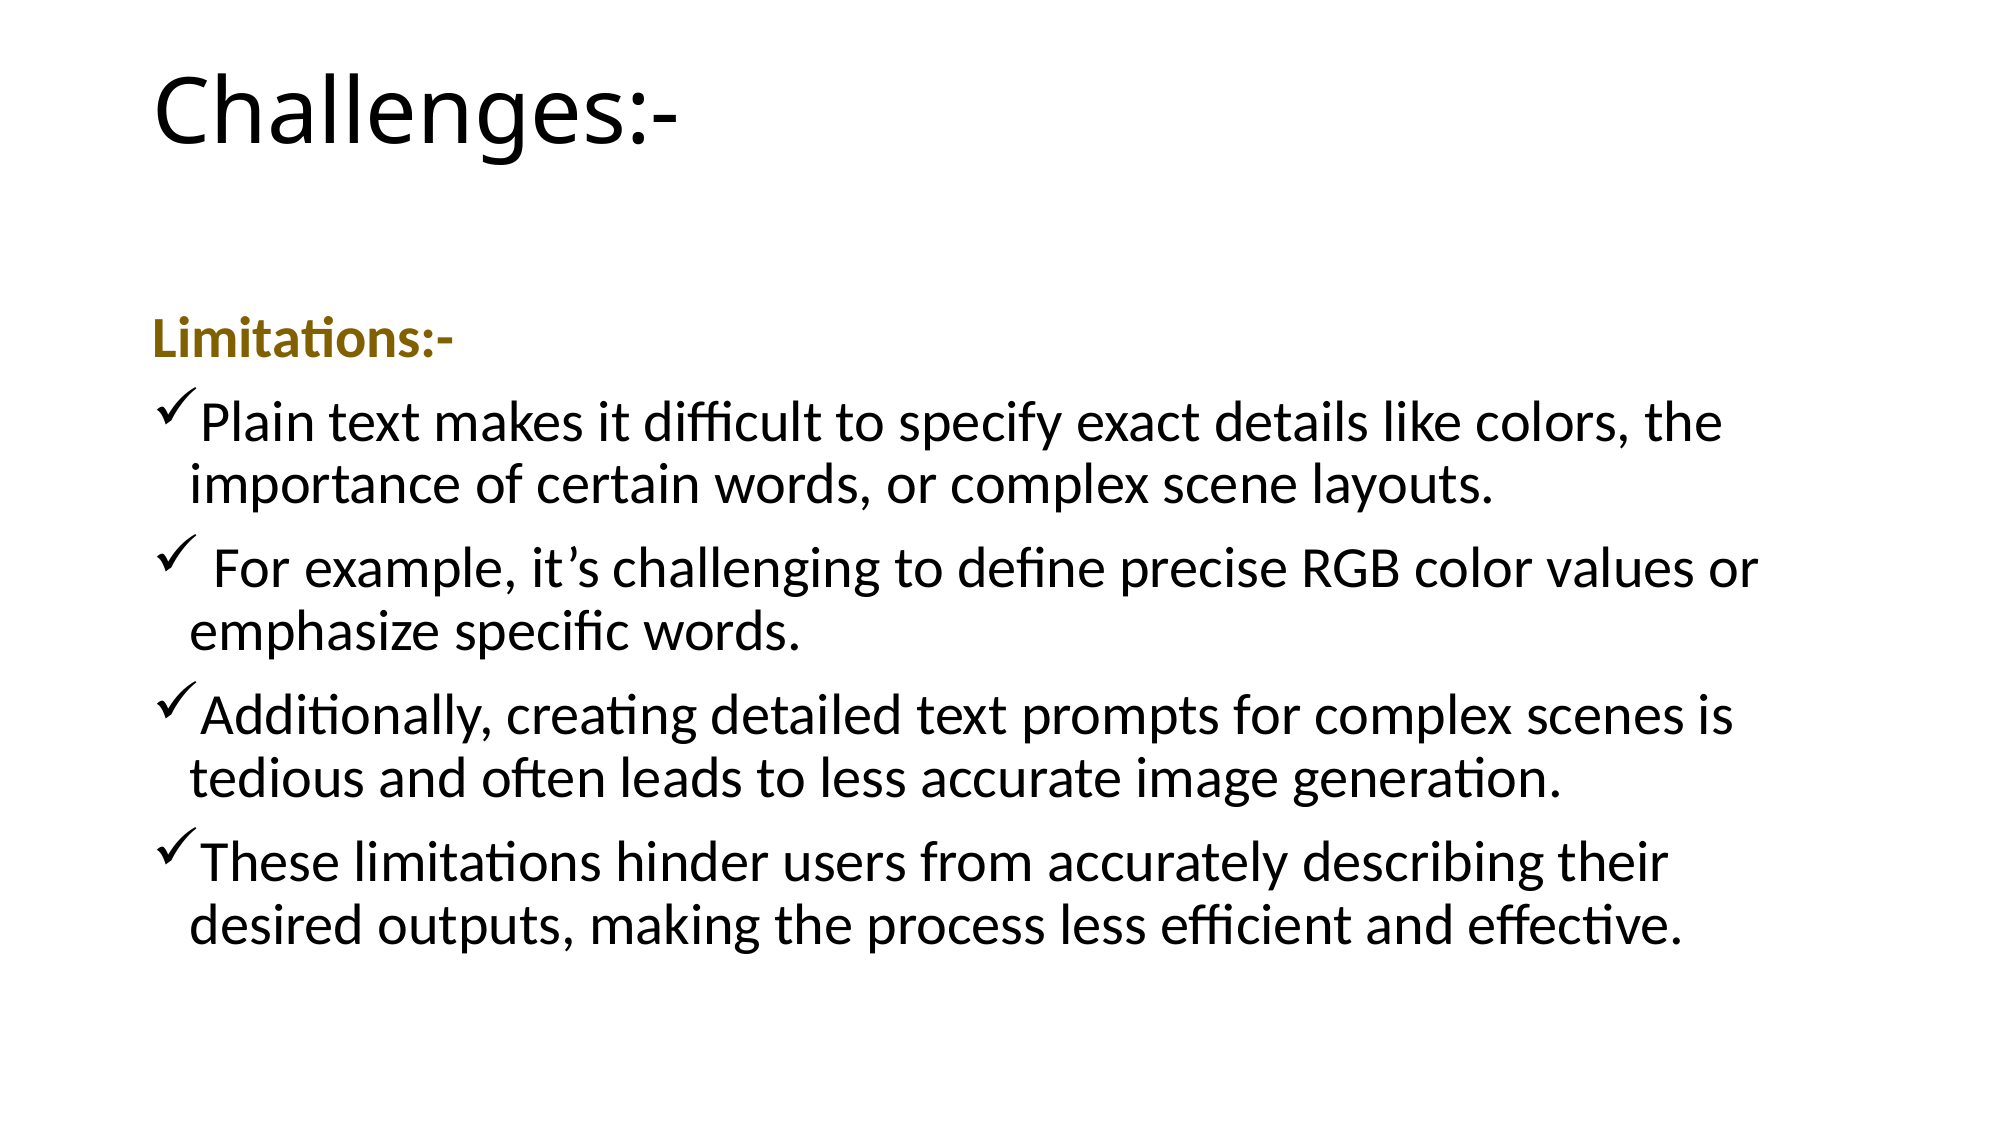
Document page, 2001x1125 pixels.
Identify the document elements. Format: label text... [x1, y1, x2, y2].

title Challenges:- [137, 59, 1863, 278]
list Limitations:- Plain text makes it difficult to specify exact details like colors, the importance of certain words, or complex scene layouts. For example, it’s challenging to define precise RGB color values or emphasize specific words. Additionally, creating detailed text prompts for complex scenes is tedious and often leads to less accurate image generation. These limitations hinder users from accurately describing their desired outputs, making the process less efficient and effective. [137, 299, 1863, 1014]
